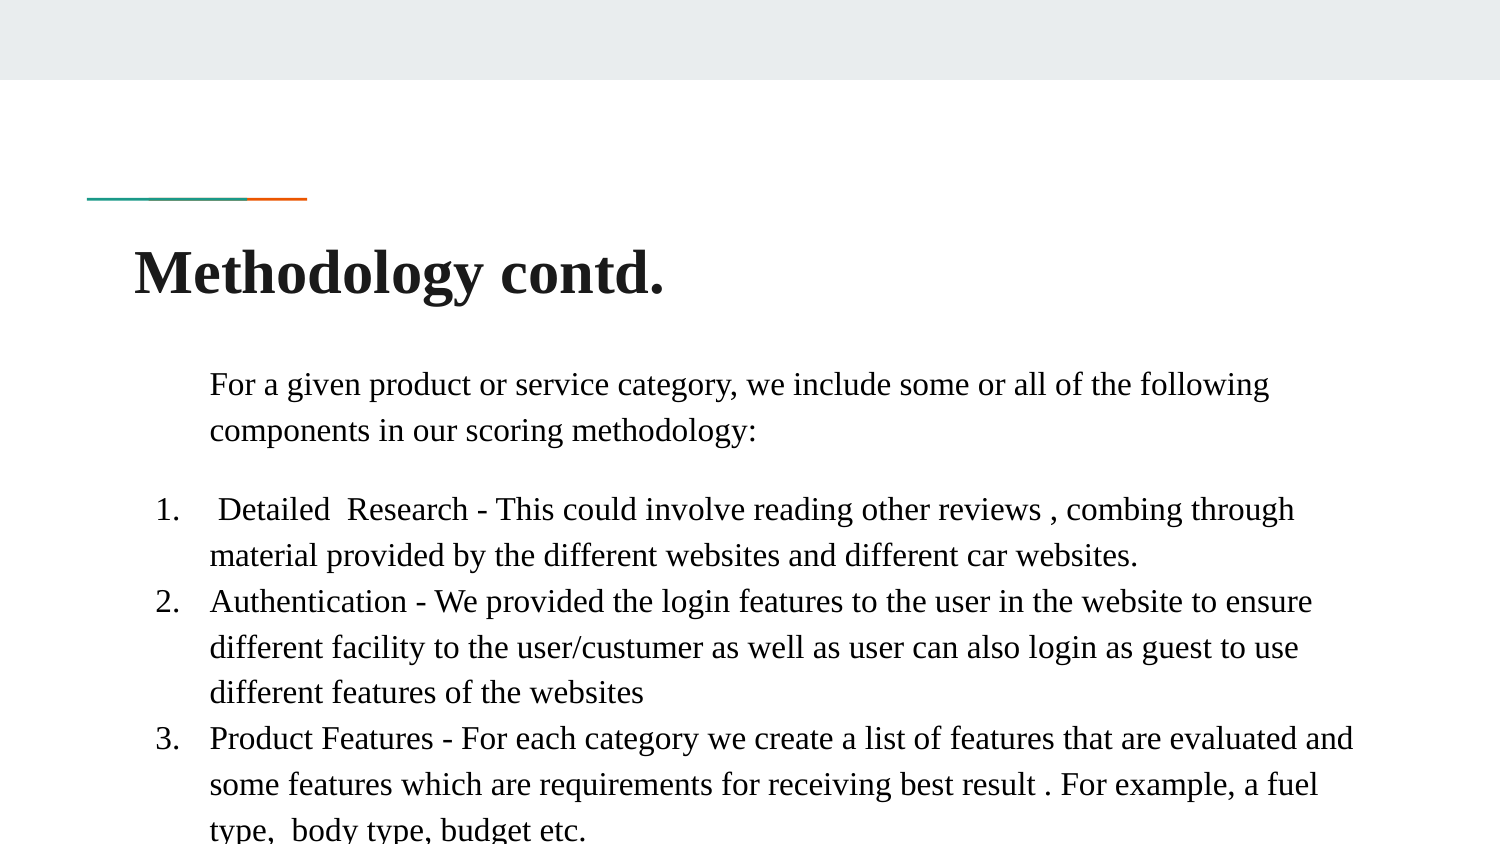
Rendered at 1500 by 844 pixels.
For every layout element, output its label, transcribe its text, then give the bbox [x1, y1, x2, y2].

list For a given product or service category, we include some or all of the following components in our scoring methodology: Detailed Research - This could involve reading other reviews , combing through material provided by the different websites and different car websites. Authentication - We provided the login features to the user in the website to ensure different facility to the user/custumer as well as user can also login as guest to use different features of the websites Product Features - For each category we create a list of features that are evaluated and some features which are requirements for receiving best result . For example, a fuel type, body type, budget etc. [119, 341, 1381, 712]
title Methodology contd. [119, 216, 1381, 305]
